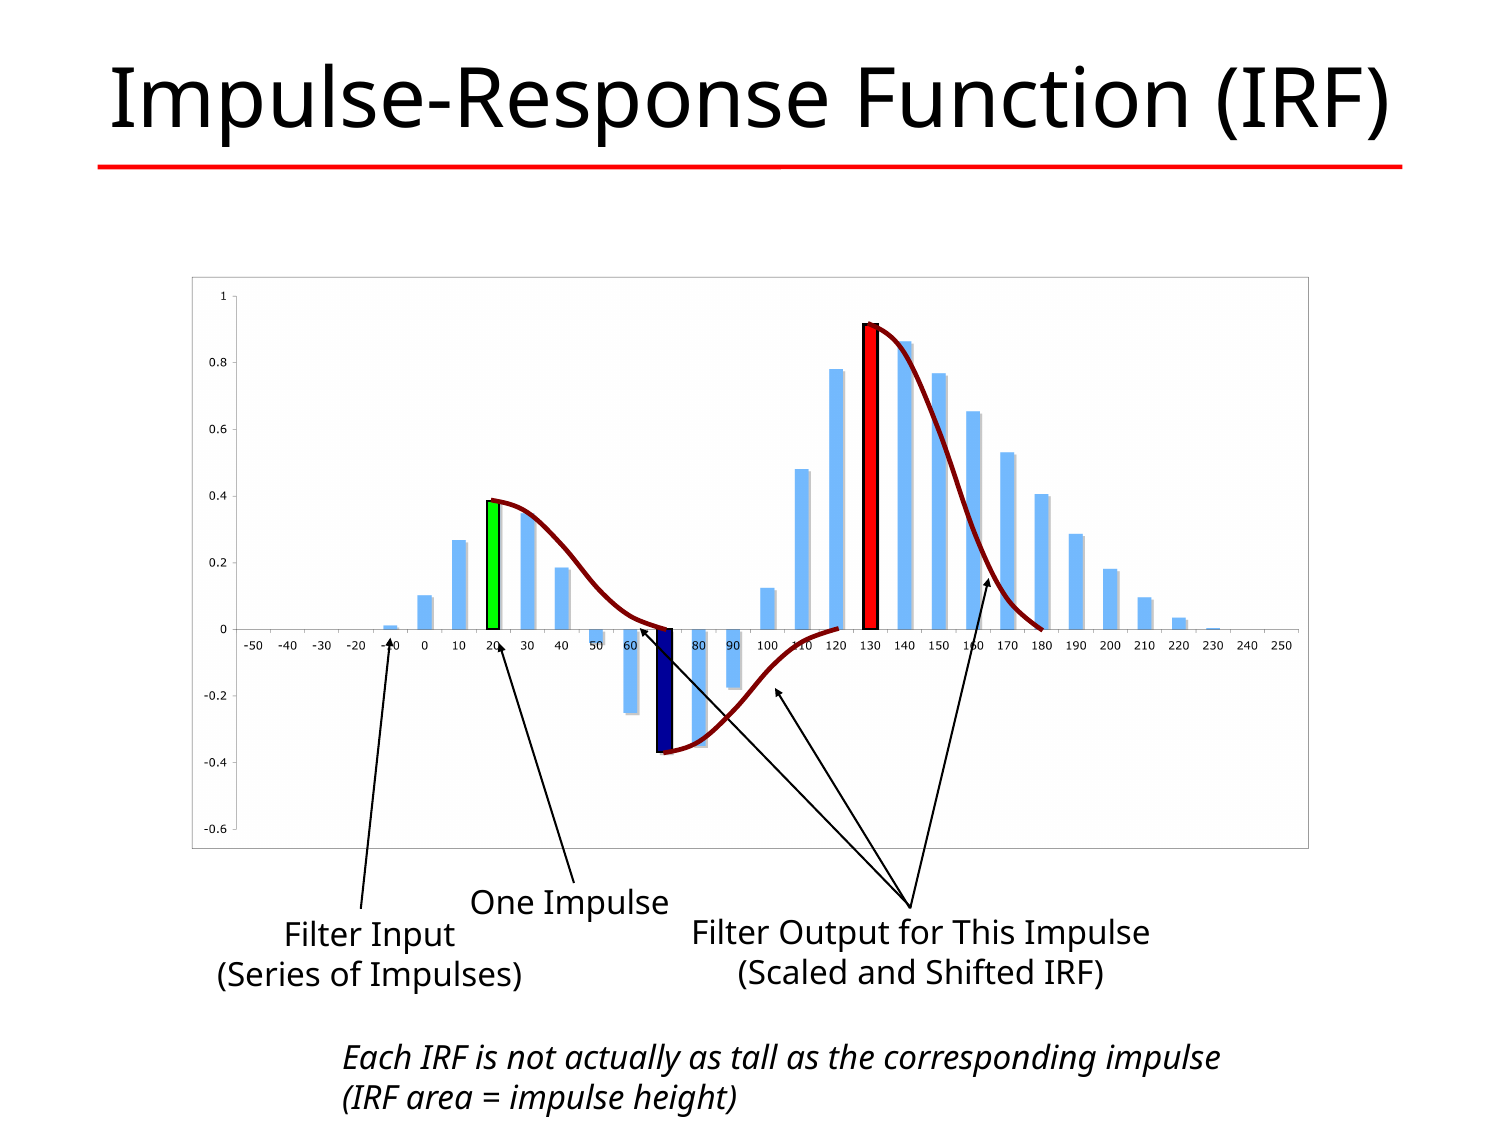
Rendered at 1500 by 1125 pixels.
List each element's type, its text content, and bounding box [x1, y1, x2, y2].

text_box One Impulse [454, 873, 685, 929]
text_box Filter Input (Series of Impulses) [202, 906, 538, 1001]
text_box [187, 272, 1313, 853]
text_box Filter Output for This Impulse (Scaled and Shifted IRF) [676, 904, 1167, 999]
text_box Each IRF is not actually as tall as the corresponding impulse (IRF area = impulse height) [327, 1029, 1237, 1124]
title Impulse-Response Function (IRF) [74, 0, 1426, 188]
